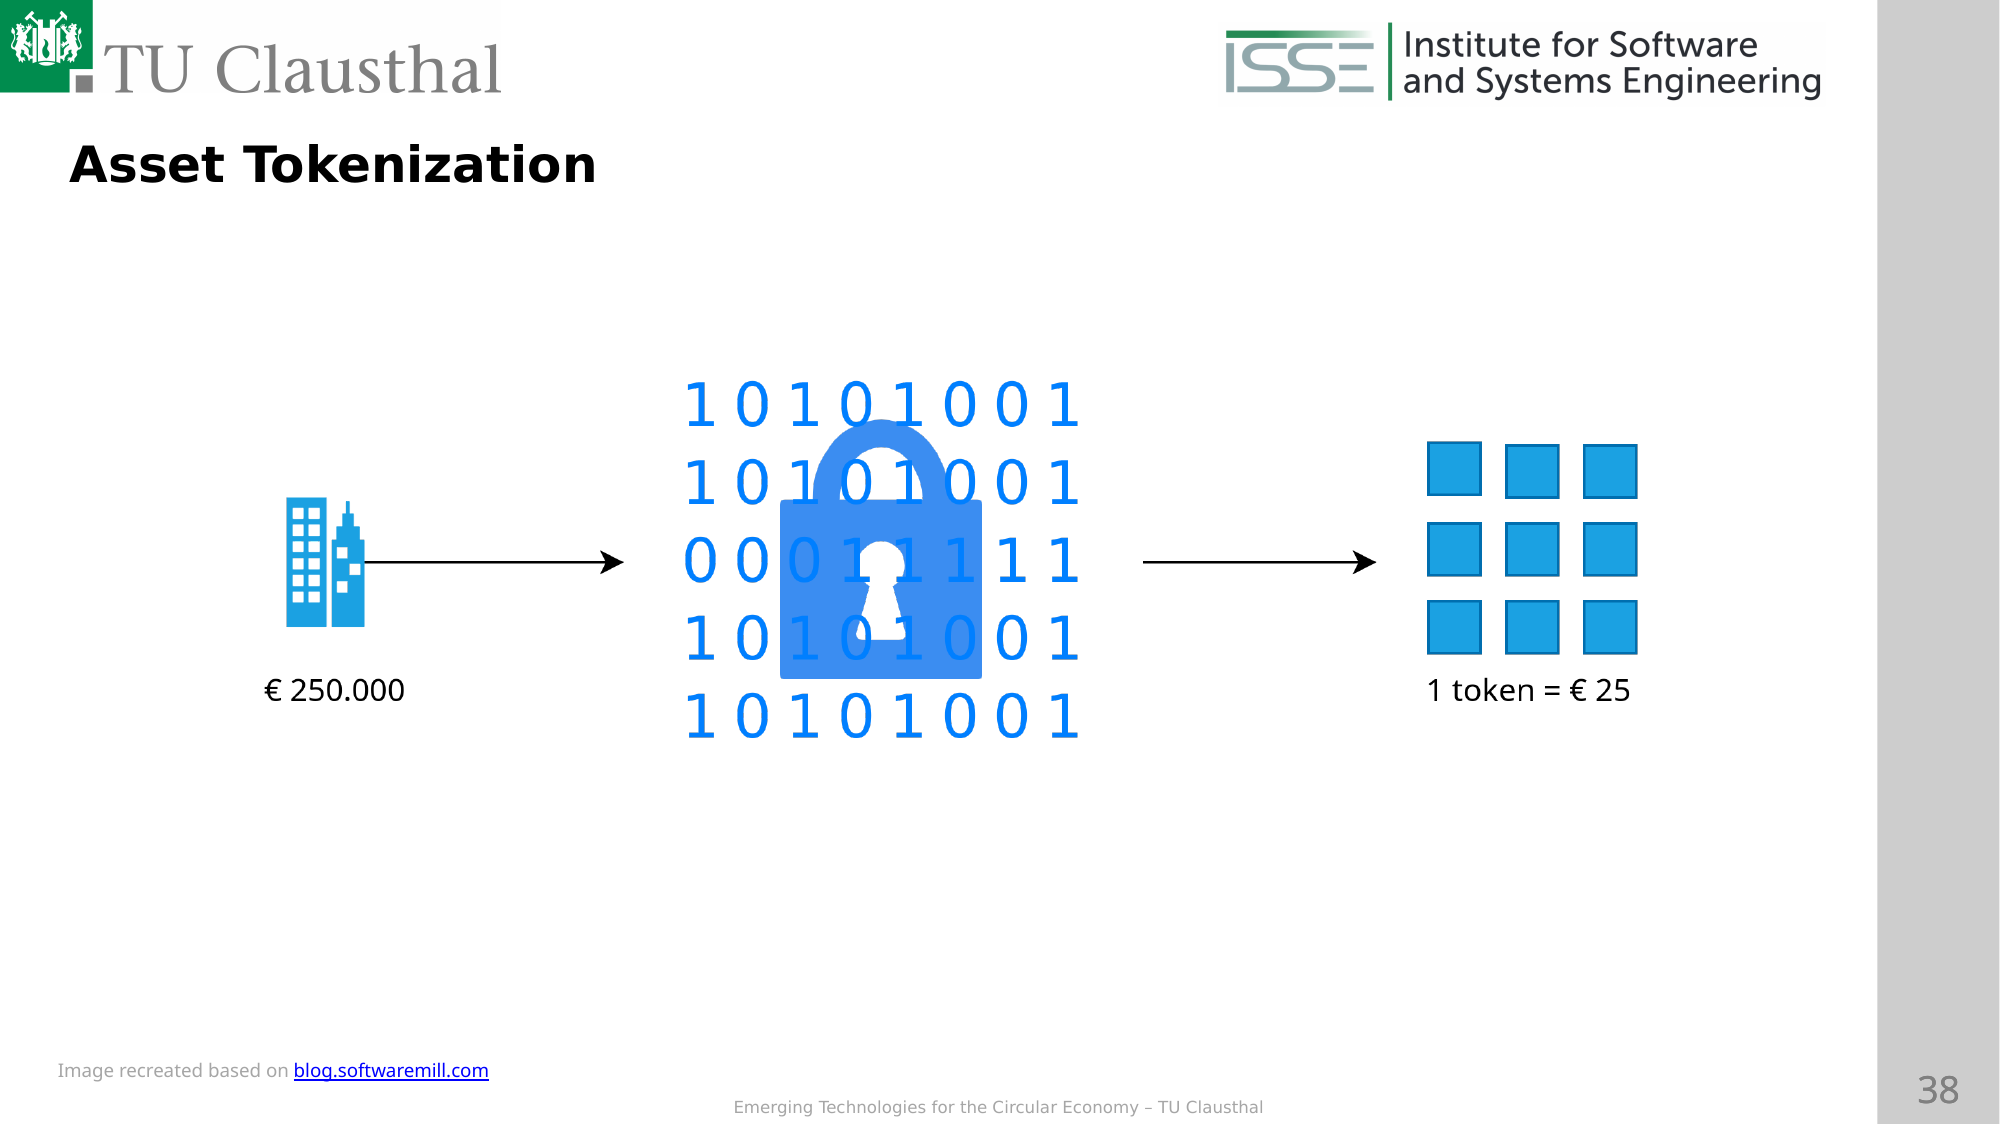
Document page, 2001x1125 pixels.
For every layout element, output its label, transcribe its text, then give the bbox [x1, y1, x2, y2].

text_box Asset Tokenization [55, 125, 1819, 208]
text_box Image recreated based on blog.softwaremill.com [43, 1051, 1233, 1092]
picture [0, 366, 1933, 758]
picture [0, 0, 501, 93]
picture [1218, 22, 1826, 107]
